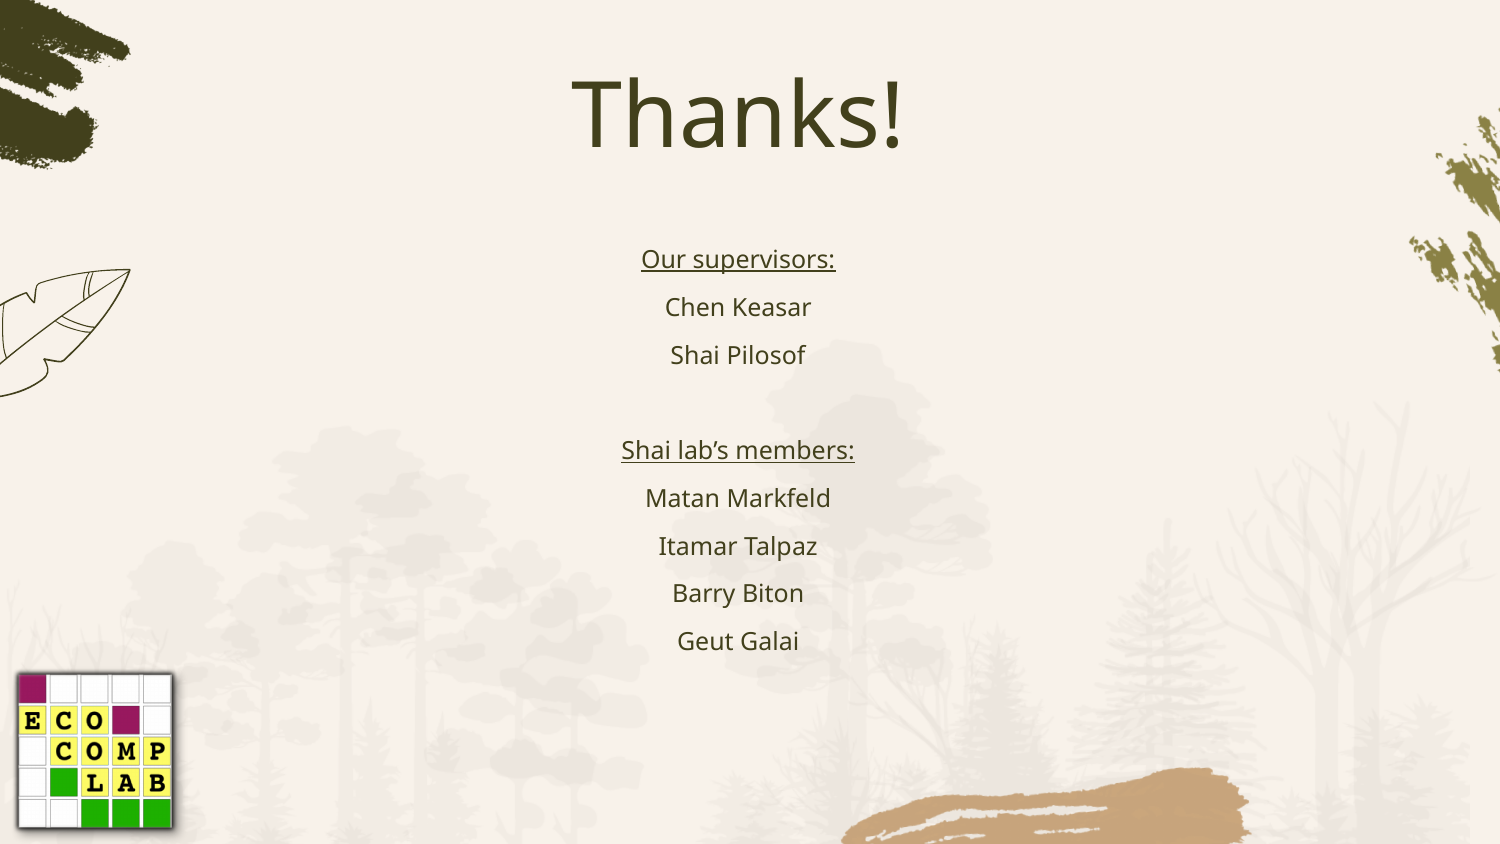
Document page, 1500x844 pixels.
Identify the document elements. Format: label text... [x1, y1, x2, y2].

picture [0, 0, 184, 216]
subtitle Our supervisors: Chen Keasar Shai Pilosof Shai lab’s members: Matan Markfeld Itamar Talpaz Barry Biton Geut Galai [541, 181, 935, 317]
title Thanks! [338, 36, 1138, 182]
picture [0, 74, 1500, 844]
